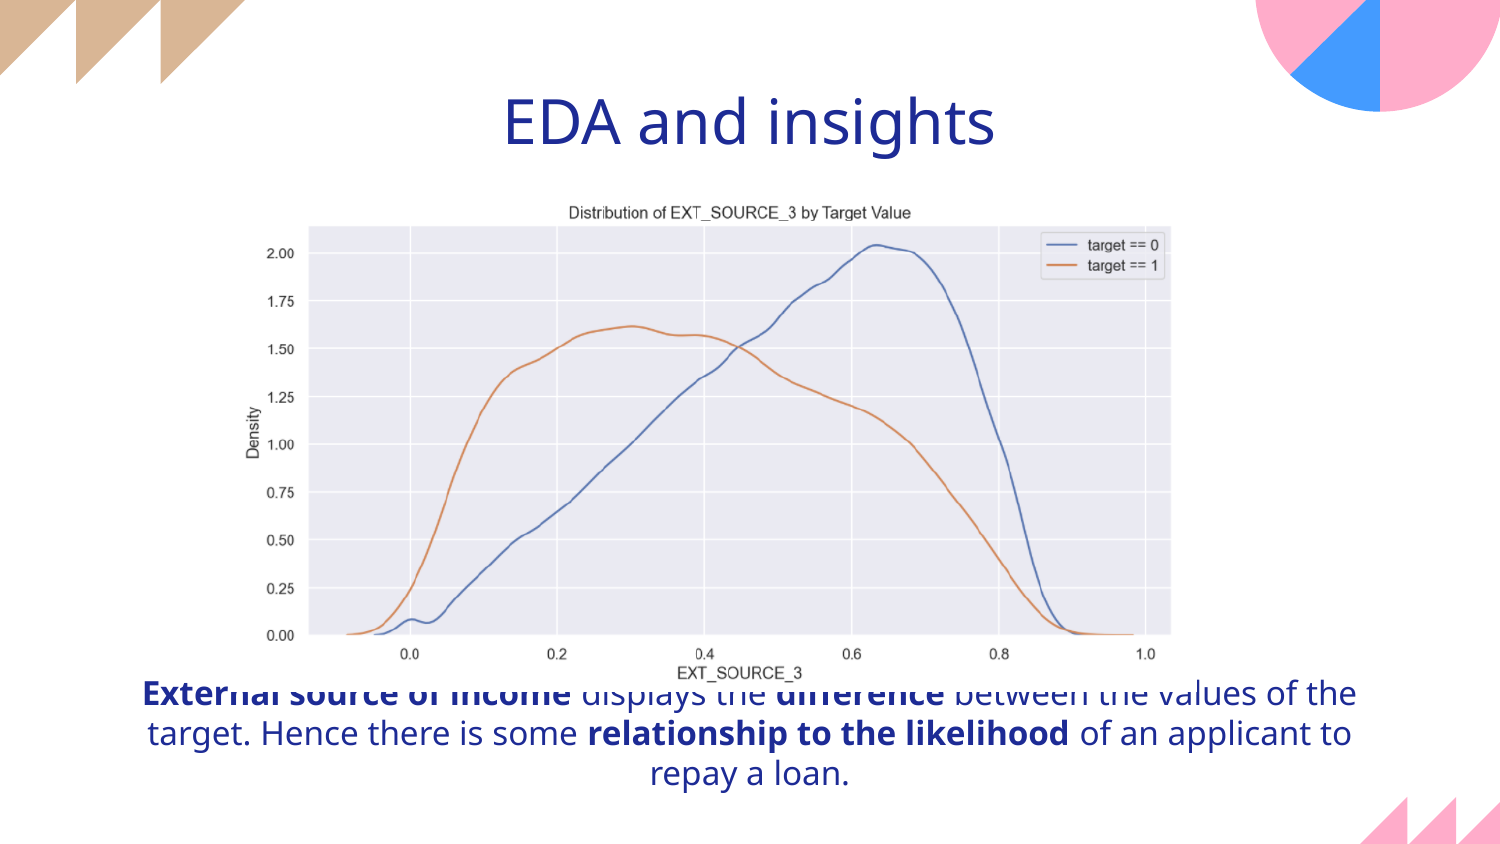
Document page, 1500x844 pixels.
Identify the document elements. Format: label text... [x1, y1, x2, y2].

subtitle External source of income displays the difference between the values of the target. Hence there is some relationship to the likelihood of an applicant to repay a loan. [117, 650, 1383, 814]
picture [228, 189, 1197, 692]
title EDA and insights [116, 72, 1383, 167]
